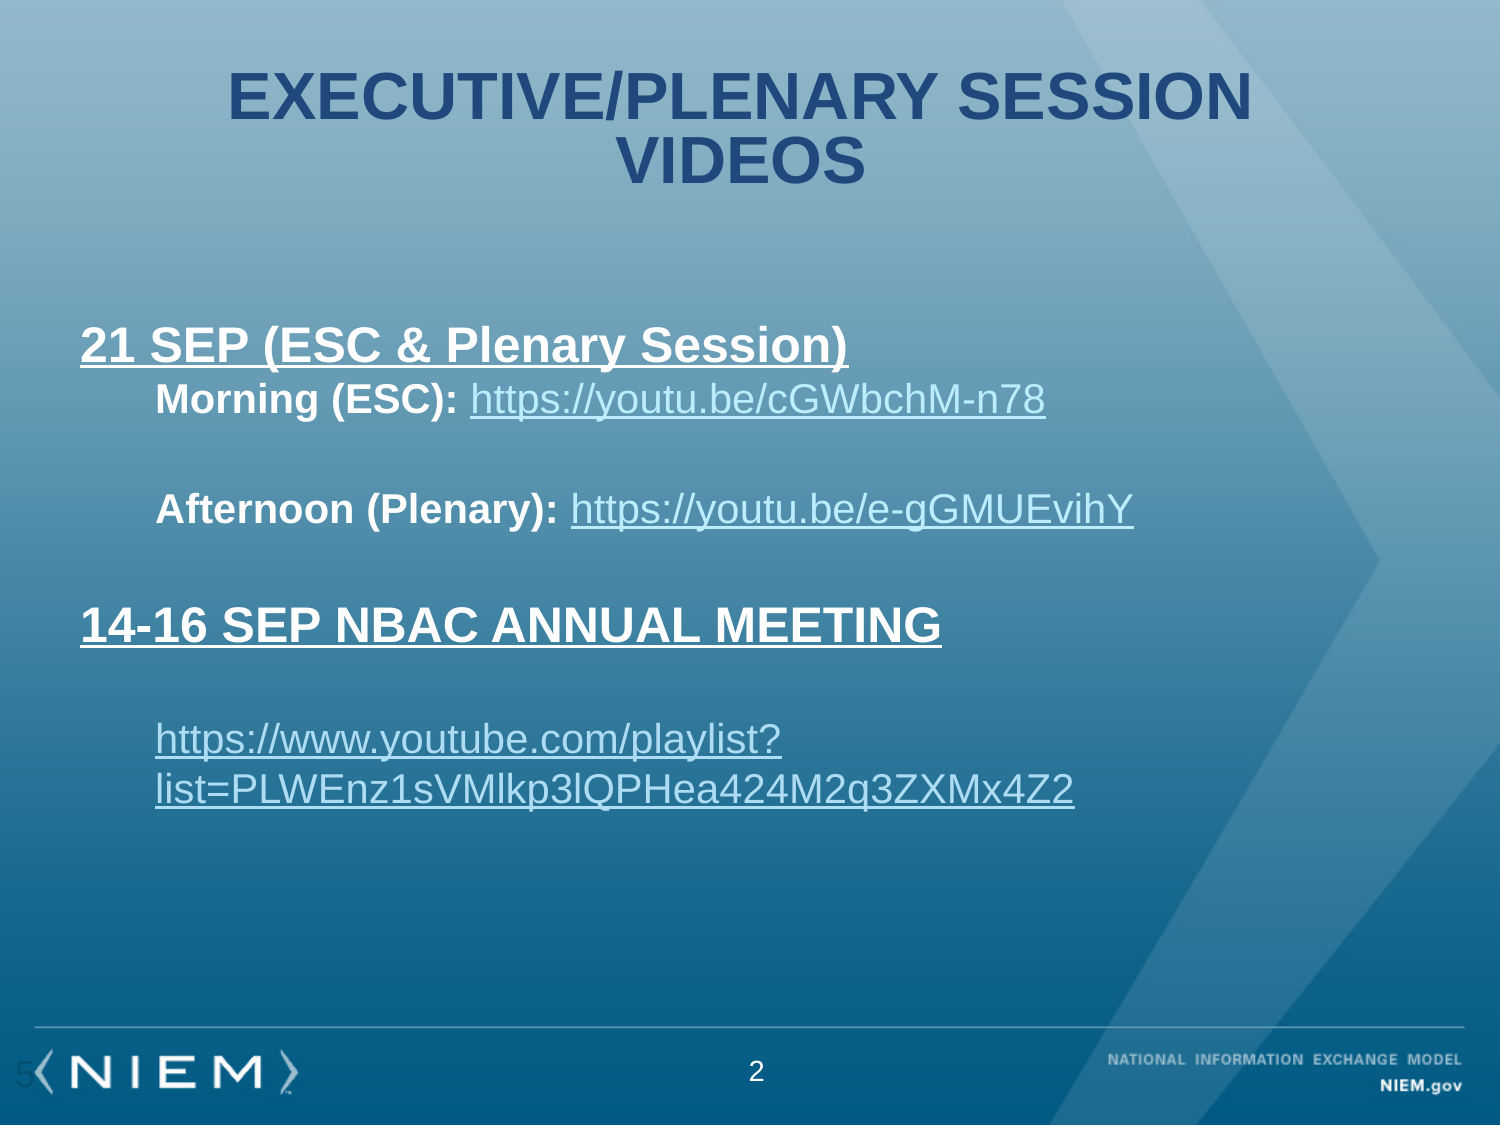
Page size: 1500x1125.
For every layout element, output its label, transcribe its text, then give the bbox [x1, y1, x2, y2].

picture [1446, 1053, 1452, 1064]
footer 5 [0, 1042, 475, 1103]
picture [1431, 1083, 1461, 1095]
picture [1390, 1053, 1397, 1064]
picture [1455, 1054, 1461, 1064]
list 21 SEP (ESC & Plenary Session) Morning (ESC): https://youtu.be/cGWbchM-n78 Afternoon (Plenary): https://youtu.be/e-gGMUEvihY 14-16 SEP NBAC ANNUAL MEETING https://www.youtube.com/playlist?list=PLWEnz1sVMlkp3lQPHea424M2q3ZXMx4Z2 [65, 244, 1416, 974]
picture [1266, 1053, 1278, 1064]
picture [1294, 1053, 1303, 1064]
picture [1381, 1080, 1391, 1091]
picture [1400, 1080, 1423, 1091]
picture [1314, 1053, 1387, 1064]
picture [1408, 1053, 1443, 1064]
text_box 2 [581, 1045, 932, 1106]
picture [1281, 1054, 1291, 1064]
text_box Executive/Plenary Session VIDEOS [67, 60, 1416, 210]
picture [0, 0, 1500, 1125]
